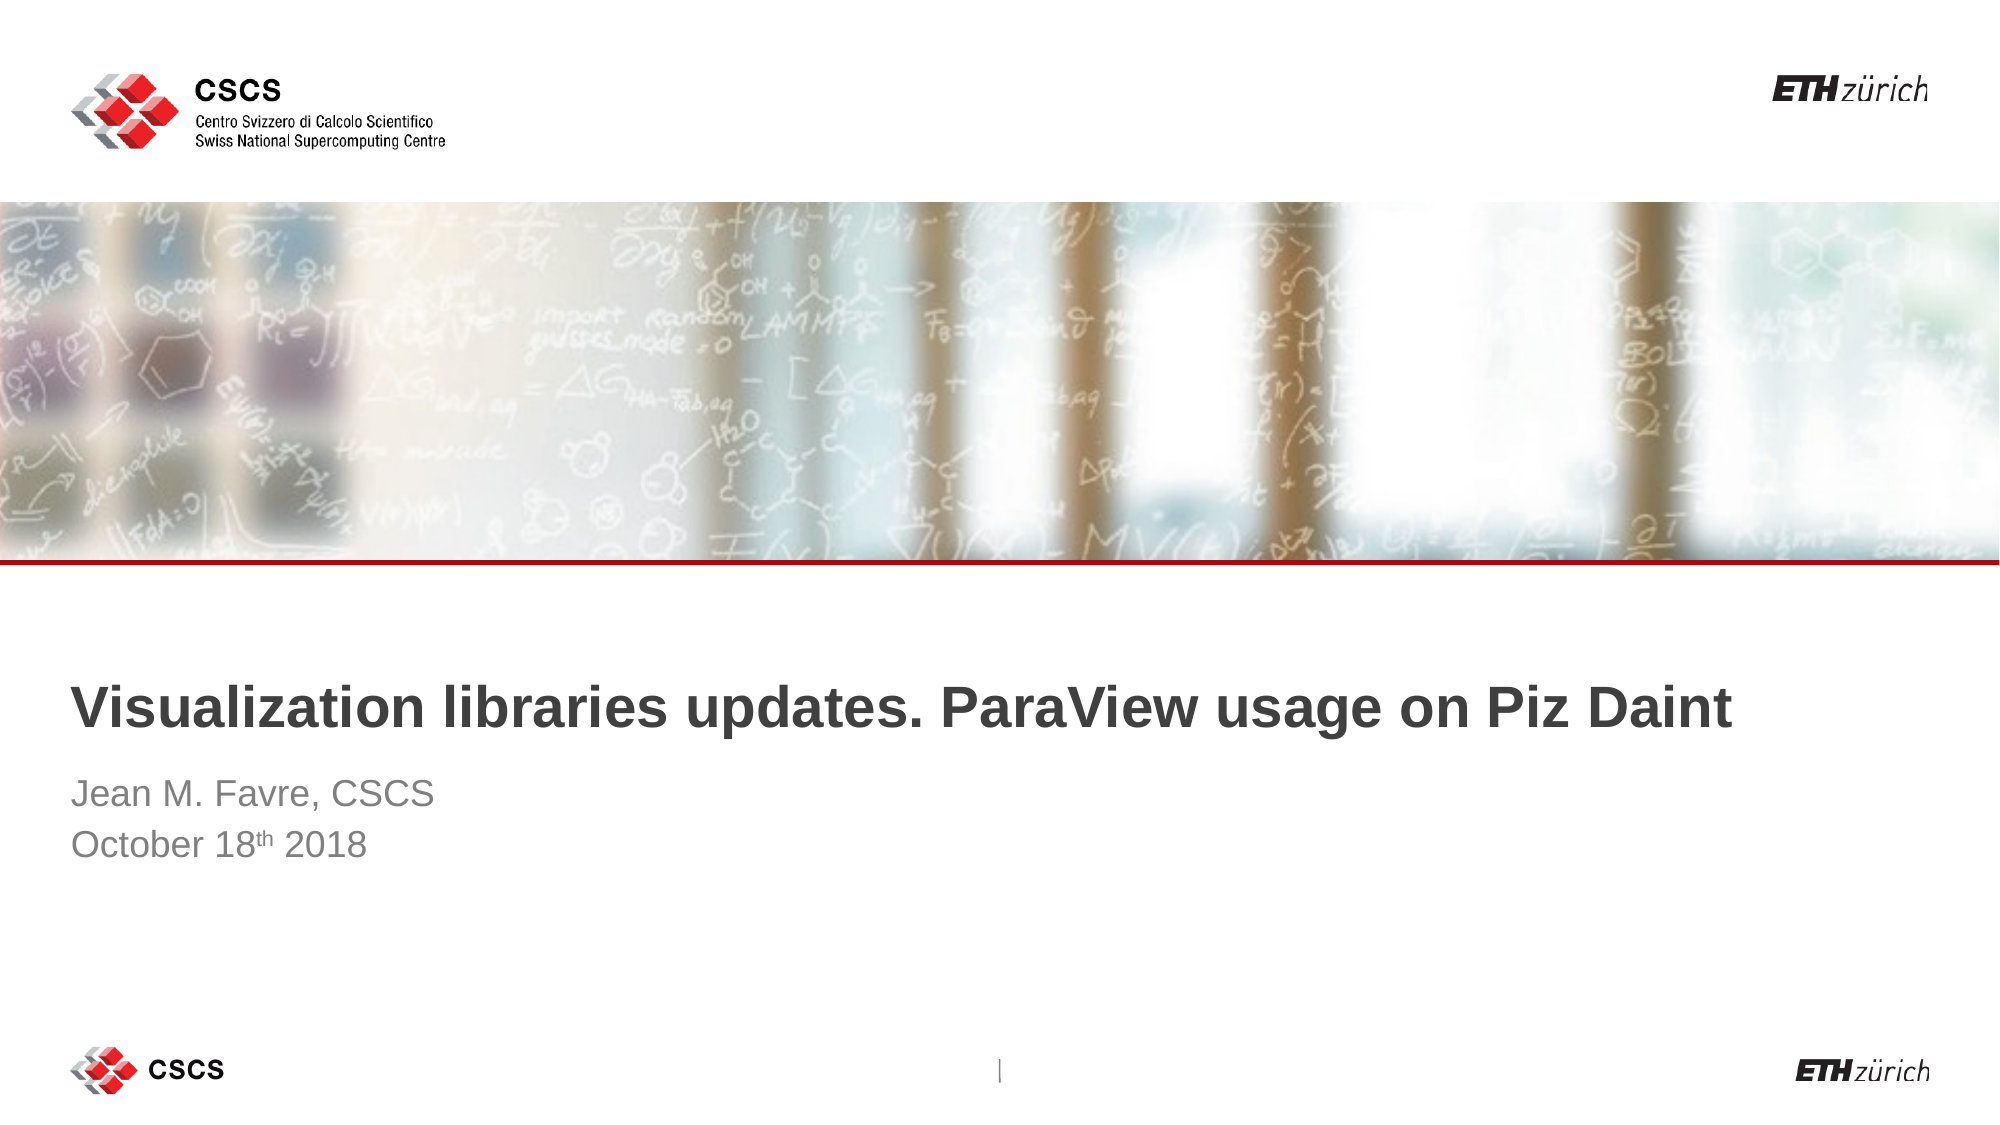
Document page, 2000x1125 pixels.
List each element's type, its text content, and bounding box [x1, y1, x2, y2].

text_box Visualization libraries updates. ParaView usage on Piz Daint [70, 562, 1929, 739]
text_box Jean M. Favre, CSCS October 18th 2018 [70, 739, 1929, 1094]
picture [0, 202, 2000, 560]
